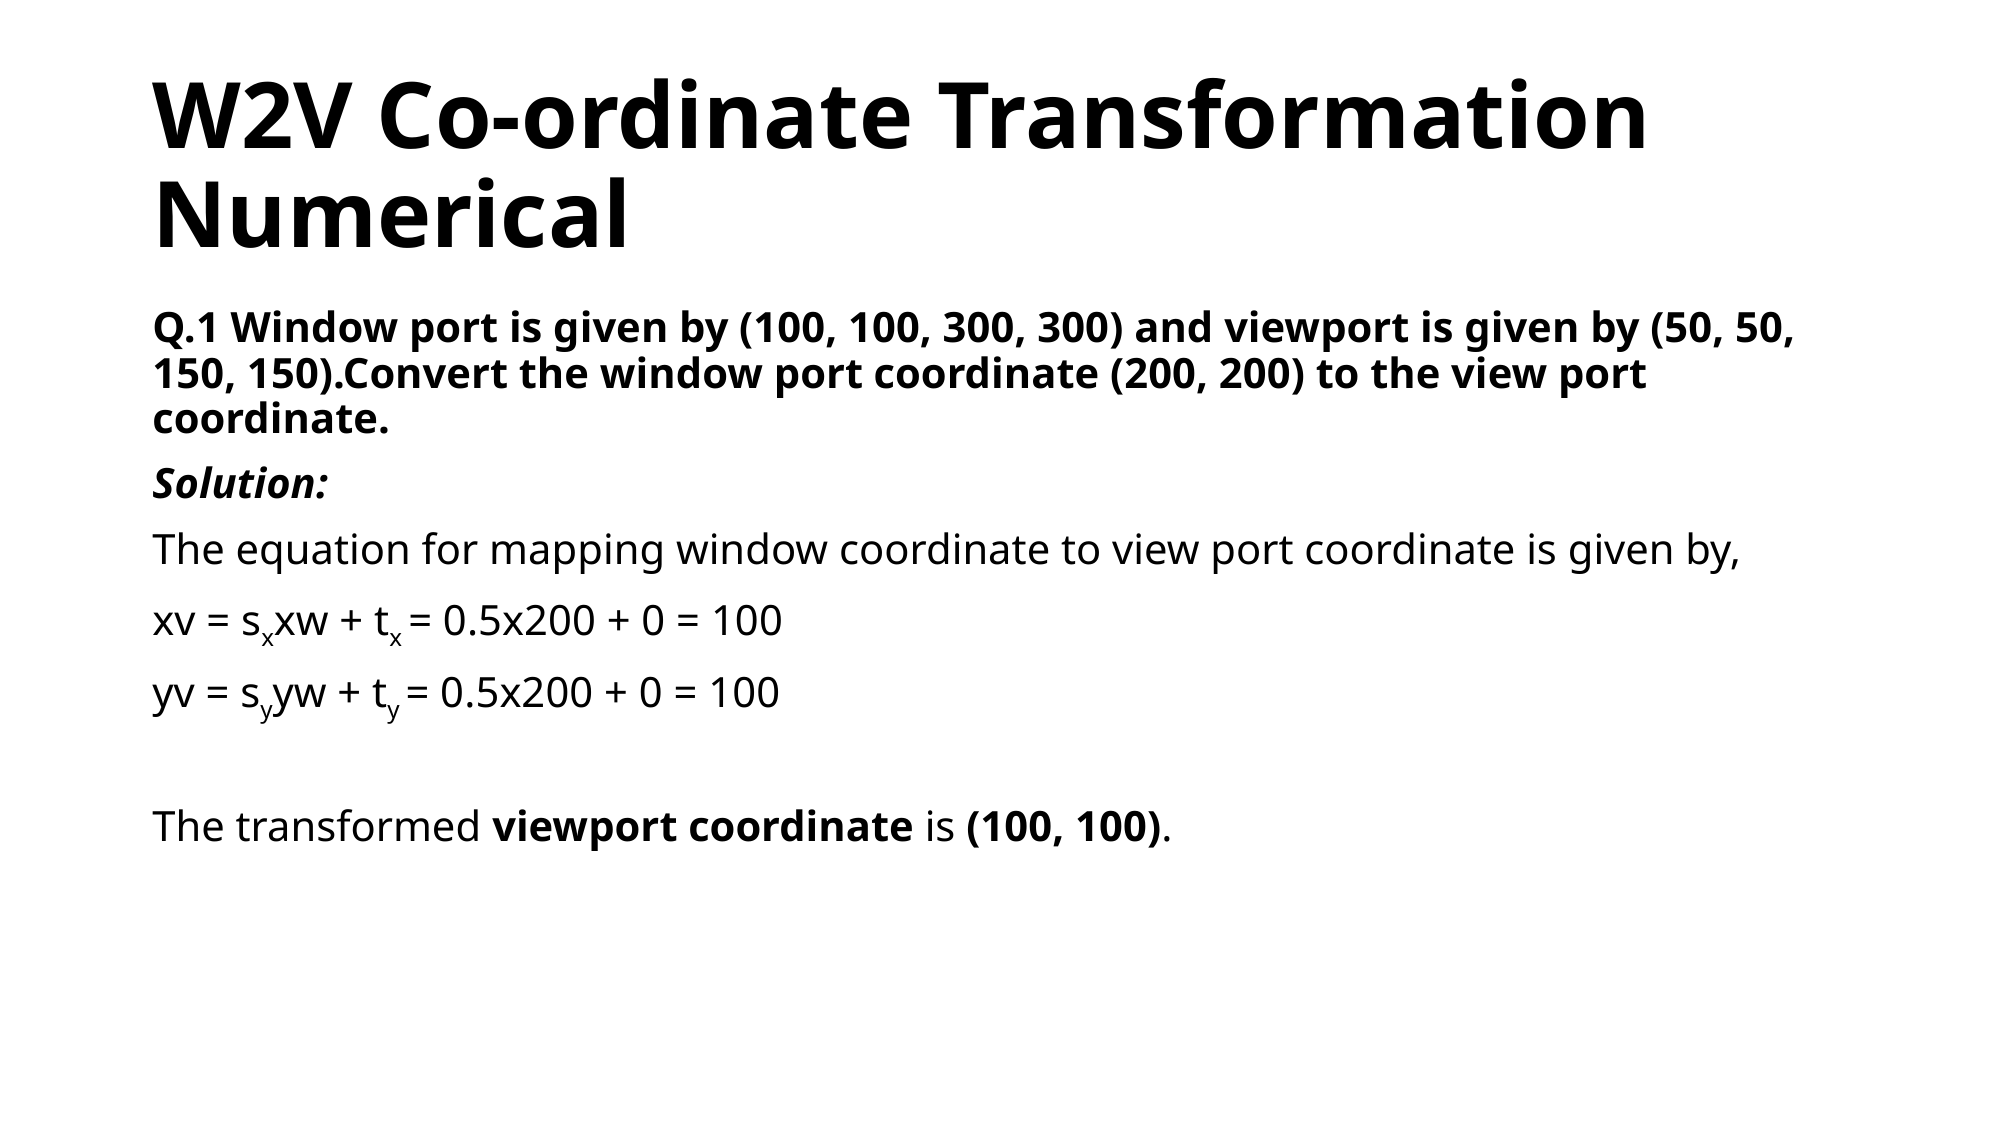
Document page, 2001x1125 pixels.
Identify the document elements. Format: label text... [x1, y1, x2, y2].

title W2V Co-ordinate Transformation Numerical [137, 59, 1863, 278]
list Q.1 Window port is given by (100, 100, 300, 300) and viewport is given by (50, 50, 150, 150).Convert the window port coordinate (200, 200) to the view port coordinate. Solution: The equation for mapping window coordinate to view port coordinate is given by, xv = sxxw + tx = 0.5x200 + 0 = 100 yv = syyw + ty = 0.5x200 + 0 = 100 The transformed viewport coordinate is (100, 100). [137, 299, 1863, 1014]
